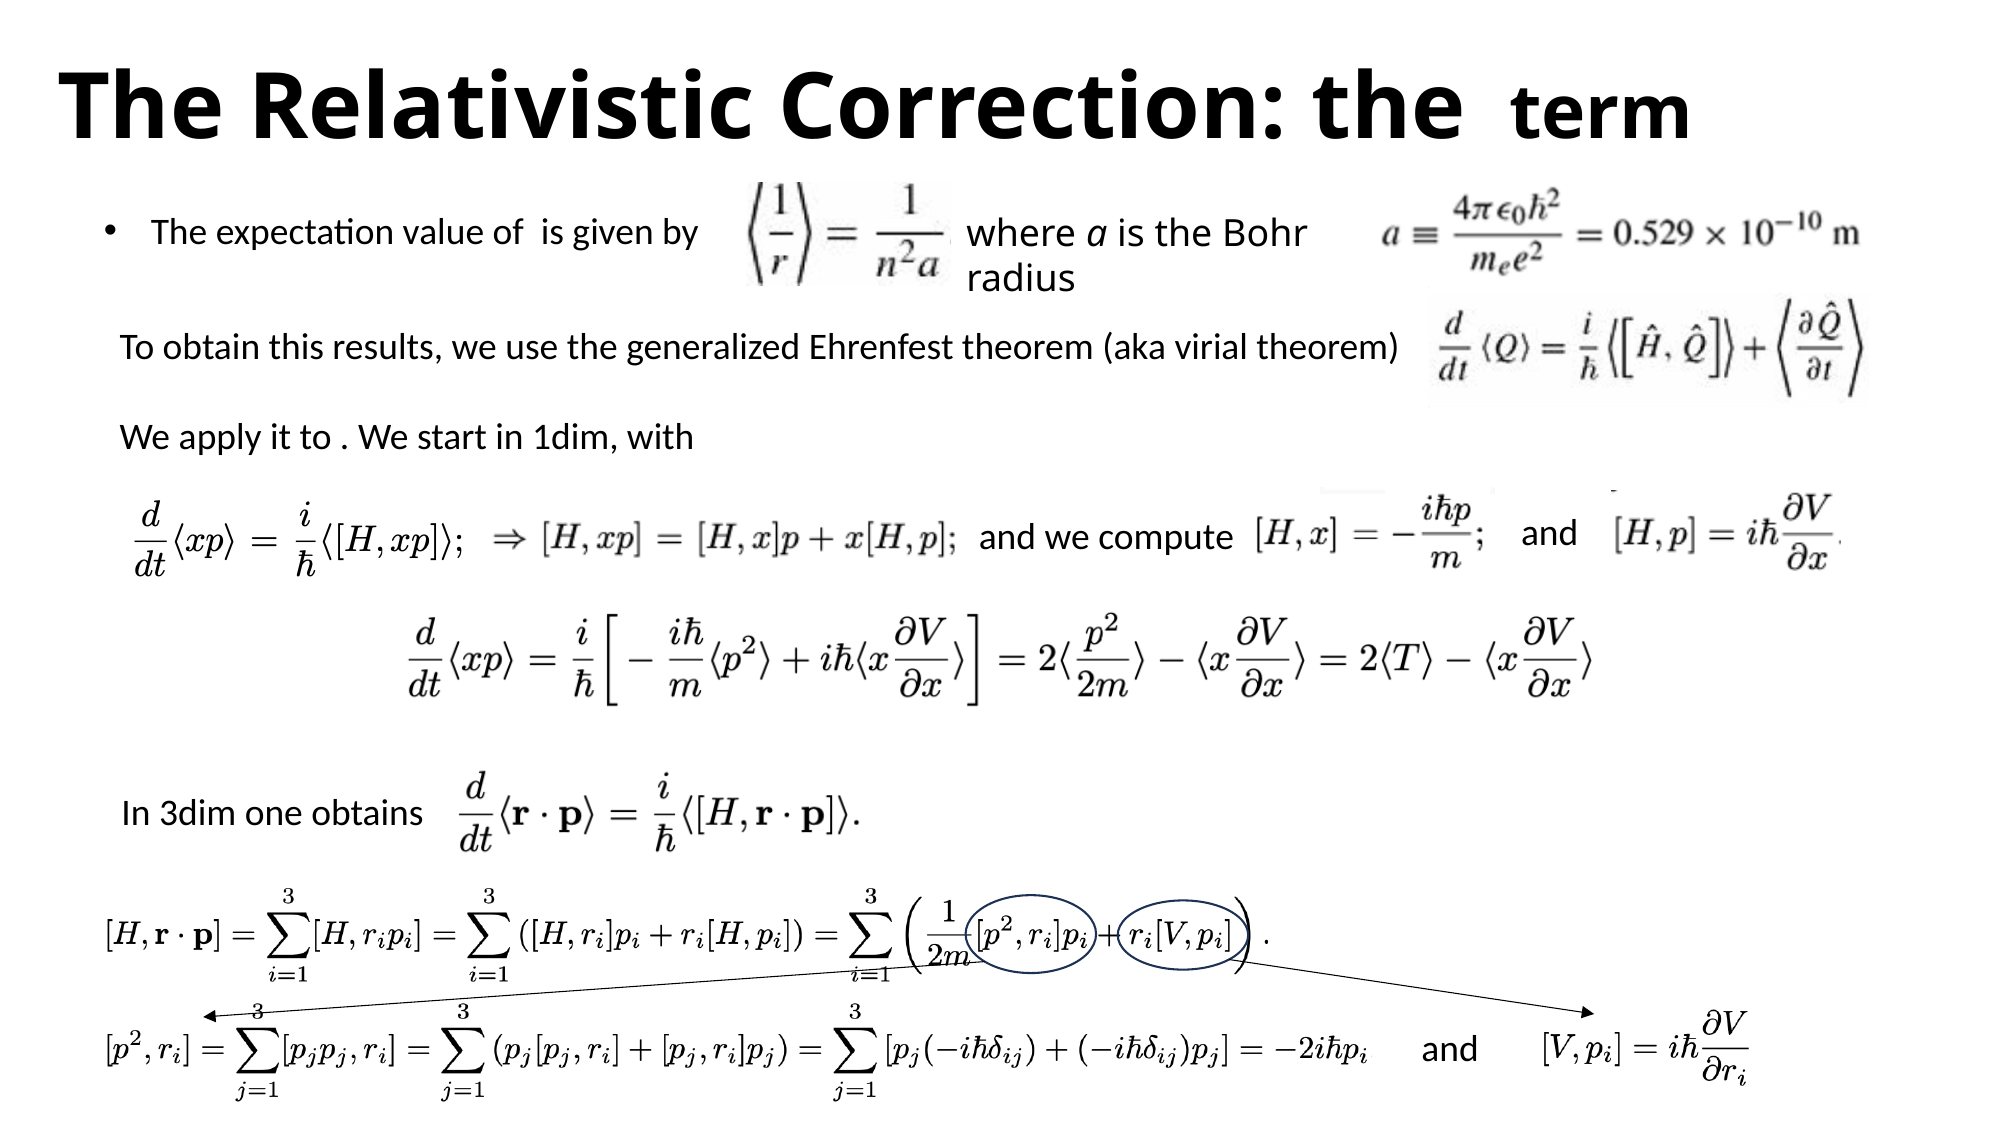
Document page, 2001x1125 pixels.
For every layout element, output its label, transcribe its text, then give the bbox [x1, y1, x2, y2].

picture [1529, 998, 1757, 1097]
picture [1371, 176, 1870, 285]
picture [1248, 487, 1495, 578]
picture [96, 870, 1372, 1109]
text_box where a is the Bohr radius [951, 201, 1384, 307]
picture [440, 757, 868, 865]
picture [1428, 286, 1869, 408]
text_box and we compute [963, 504, 1248, 565]
text_box and [1406, 1016, 1494, 1077]
text_box In 3dim one obtains [106, 780, 439, 841]
picture [387, 592, 1595, 713]
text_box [203, 961, 985, 1017]
picture [726, 152, 951, 309]
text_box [1229, 959, 1595, 1014]
picture [119, 490, 471, 589]
picture [1611, 490, 1841, 576]
picture [487, 507, 966, 569]
text_box and [1506, 500, 1594, 561]
